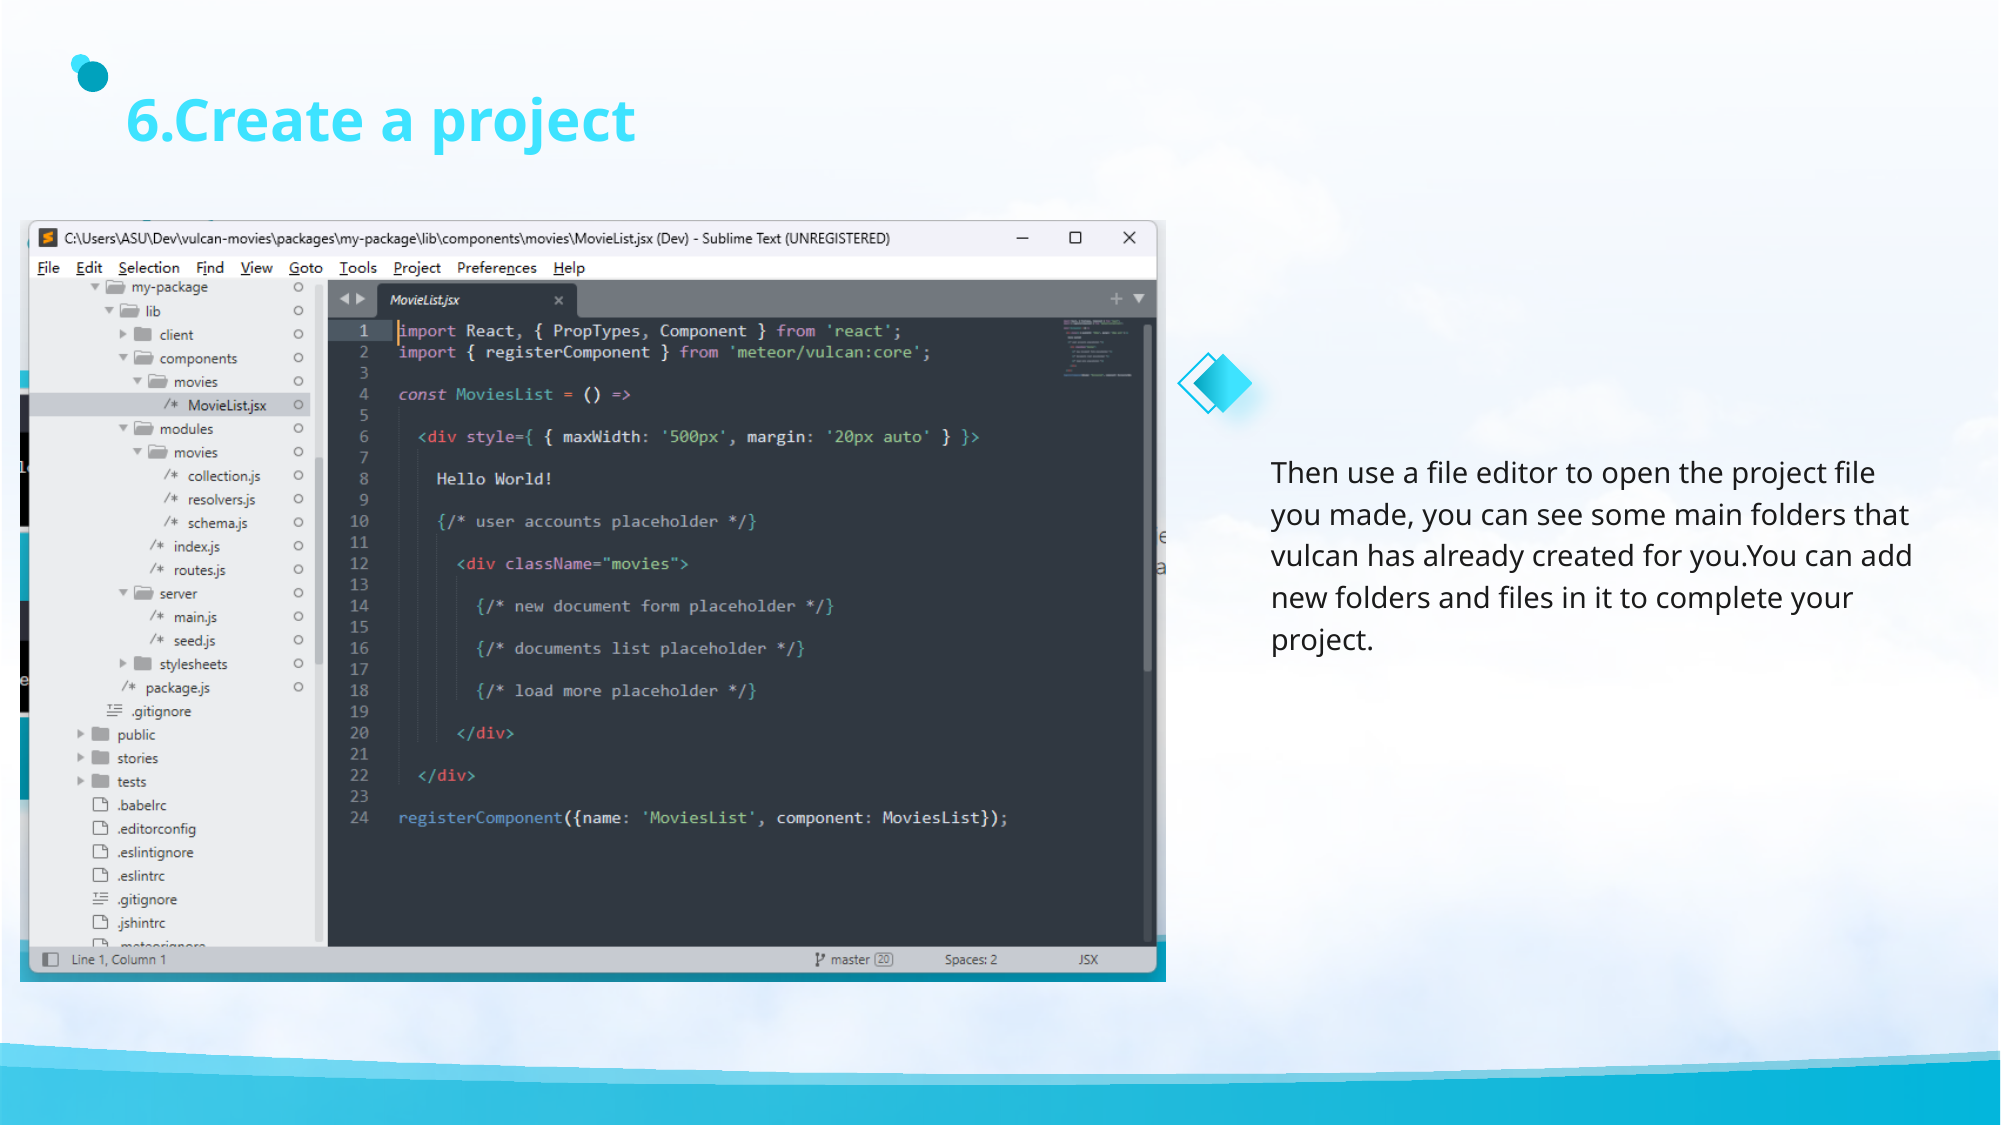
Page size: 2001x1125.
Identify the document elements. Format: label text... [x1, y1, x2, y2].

title 6.Create a project [111, 75, 1893, 279]
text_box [1187, 362, 1244, 405]
picture [20, 220, 1166, 982]
text_box Then use a file editor to open the project file you made, you can see some main folders that vulcan has already created for you.You can add new folders and files in it to complete your project. [1270, 446, 1923, 756]
